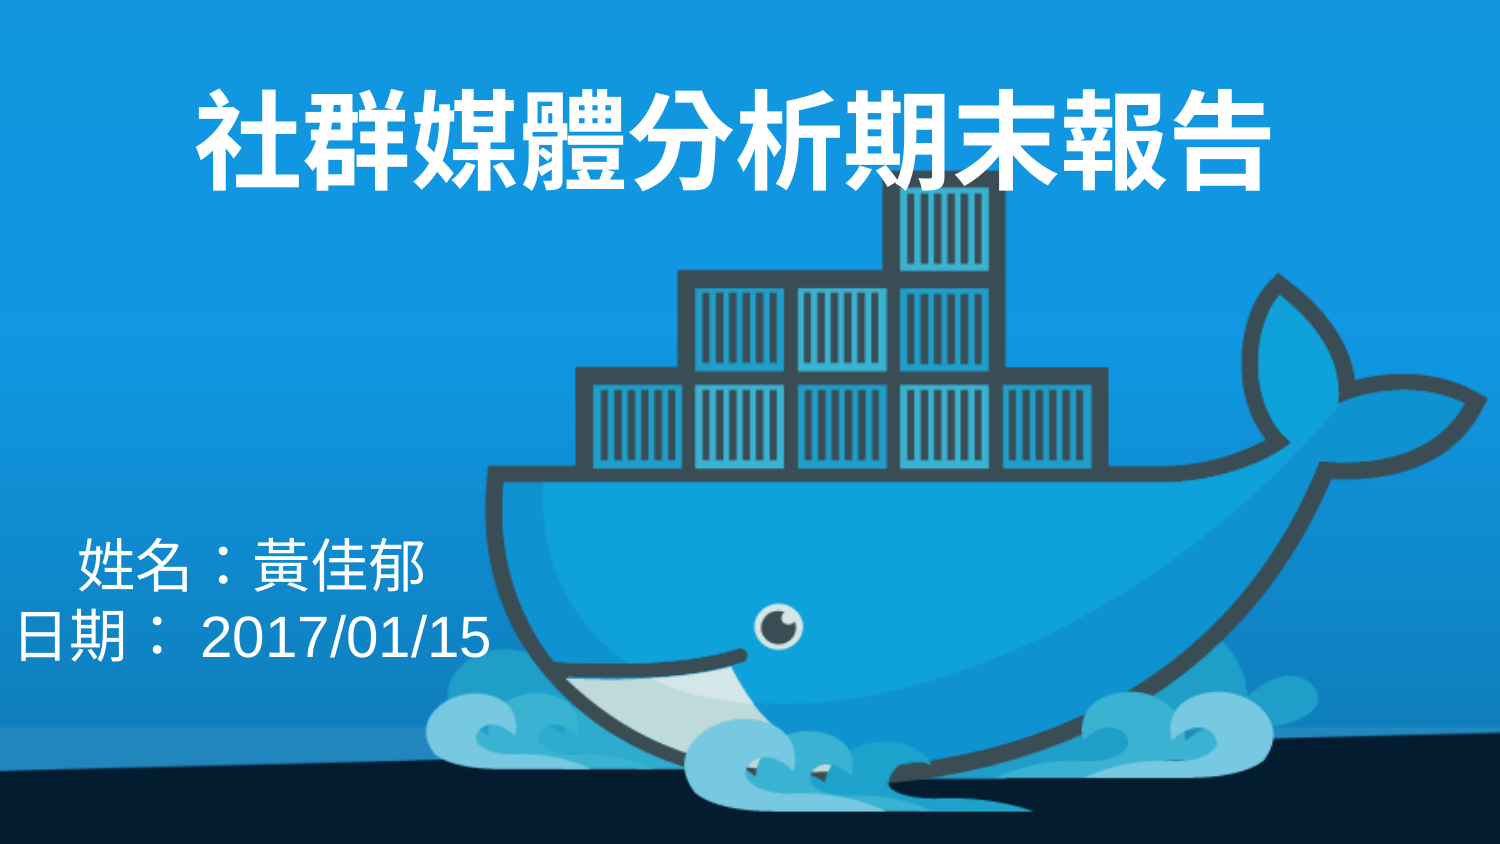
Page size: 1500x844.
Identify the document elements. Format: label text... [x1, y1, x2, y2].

subtitle 姓名：黃佳郁 日期：2017/01/15 [0, 514, 514, 645]
title 社群媒體分析期末報告 [37, 62, 1435, 219]
picture [0, 0, 1500, 844]
picture [754, 603, 803, 650]
